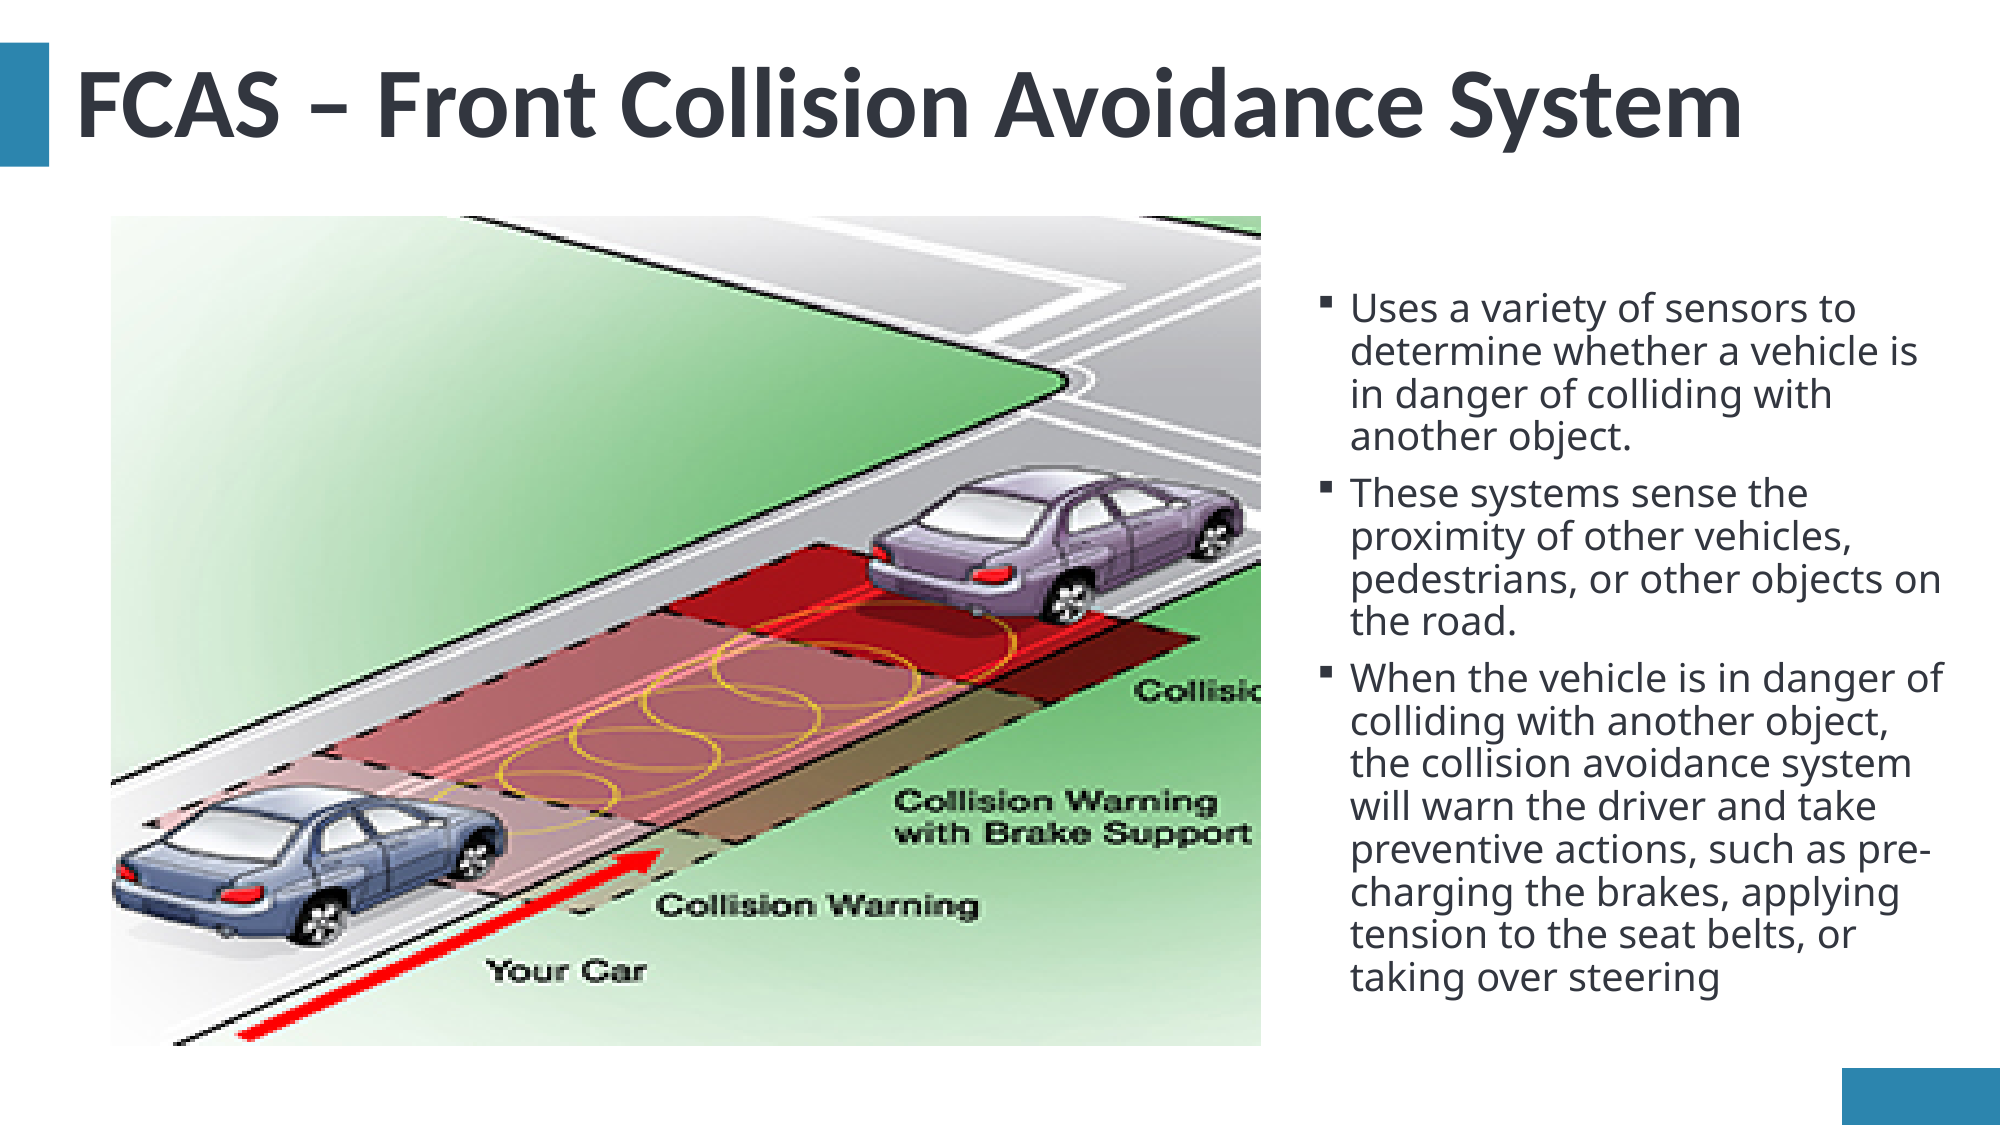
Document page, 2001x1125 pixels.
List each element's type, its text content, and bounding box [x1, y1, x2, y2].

title FCAS – Front Collision Avoidance System [60, 42, 1951, 168]
text_box Uses a variety of sensors to determine whether a vehicle is in danger of colliding with another object. These systems sense the proximity of other vehicles, pedestrians, or other objects on the road. When the vehicle is in danger of colliding with another object, the collision avoidance system will warn the driver and take preventive actions, such as pre-charging the brakes, applying tension to the seat belts, or taking over steering [1302, 281, 1971, 1063]
picture [110, 215, 1261, 1046]
